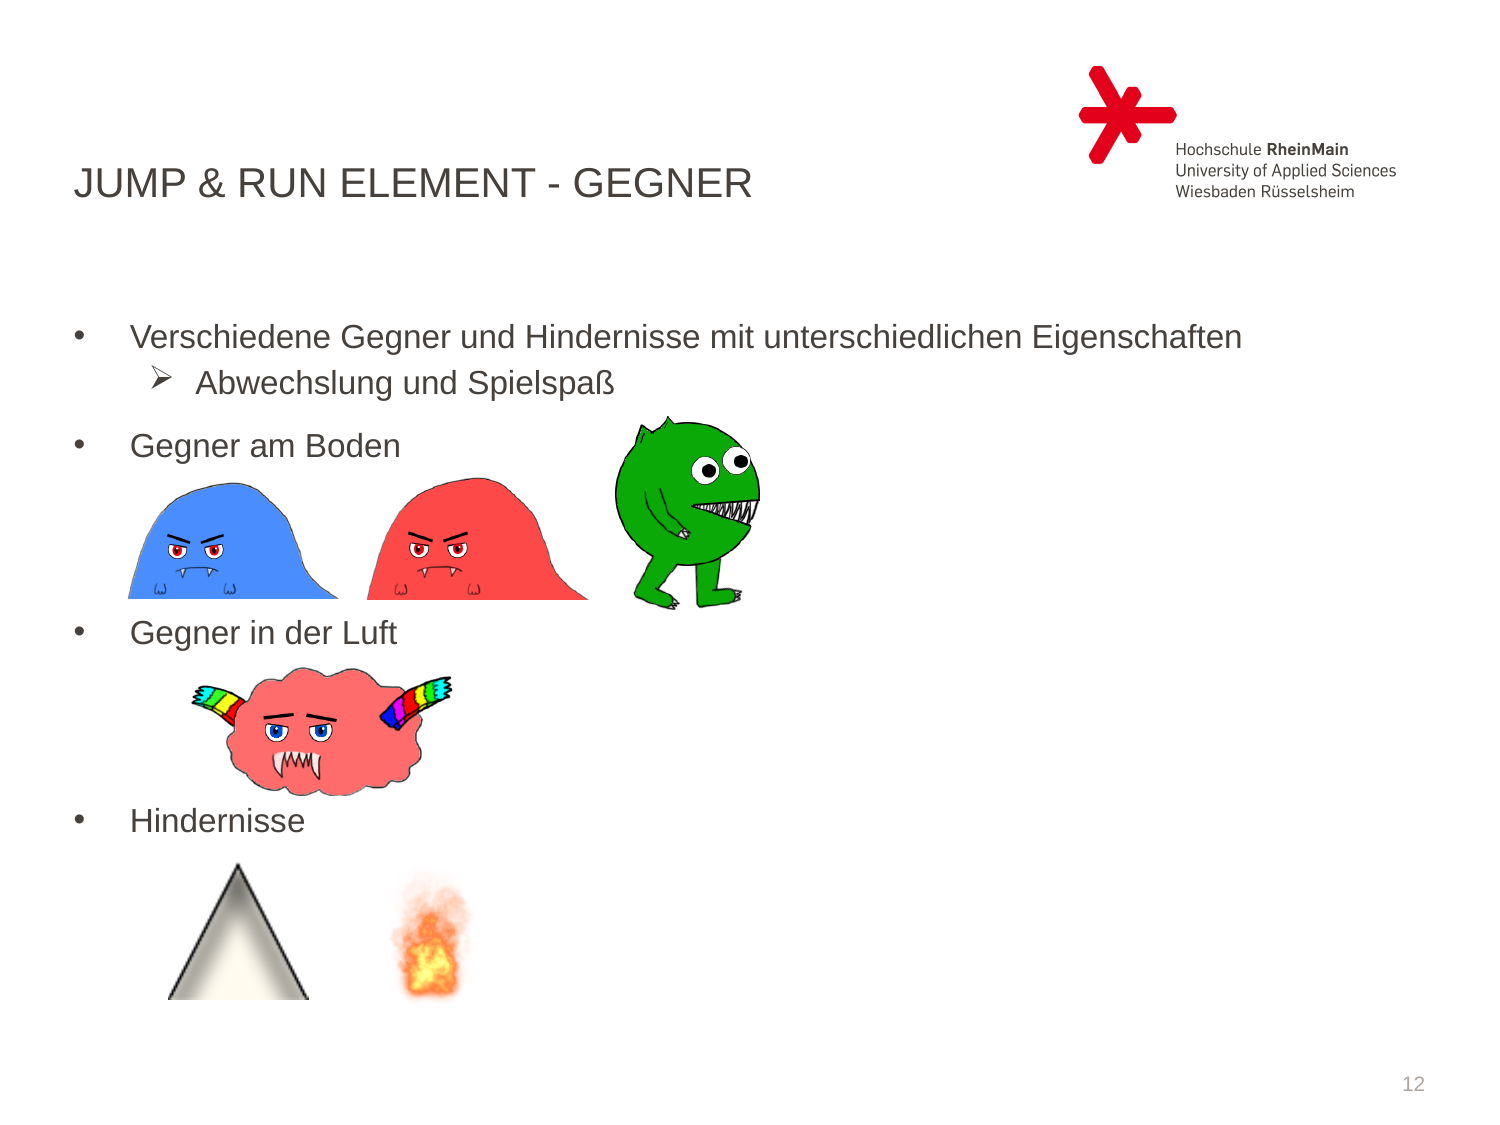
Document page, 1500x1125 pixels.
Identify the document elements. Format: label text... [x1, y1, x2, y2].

picture [168, 859, 309, 1001]
list Verschiedene Gegner und Hindernisse mit unterschiedlichen Eigenschaften Abwechslung und Spielspaß Gegner am Boden Gegner in der Luft Hindernisse [73, 312, 1407, 1052]
picture [366, 474, 591, 601]
picture [126, 480, 343, 601]
picture [190, 647, 453, 796]
picture [1030, 17, 1444, 246]
picture [614, 414, 762, 611]
title Jump & Run Element - Gegner [73, 62, 1007, 206]
slide_number 12 [1312, 1070, 1425, 1096]
picture [379, 859, 476, 1010]
